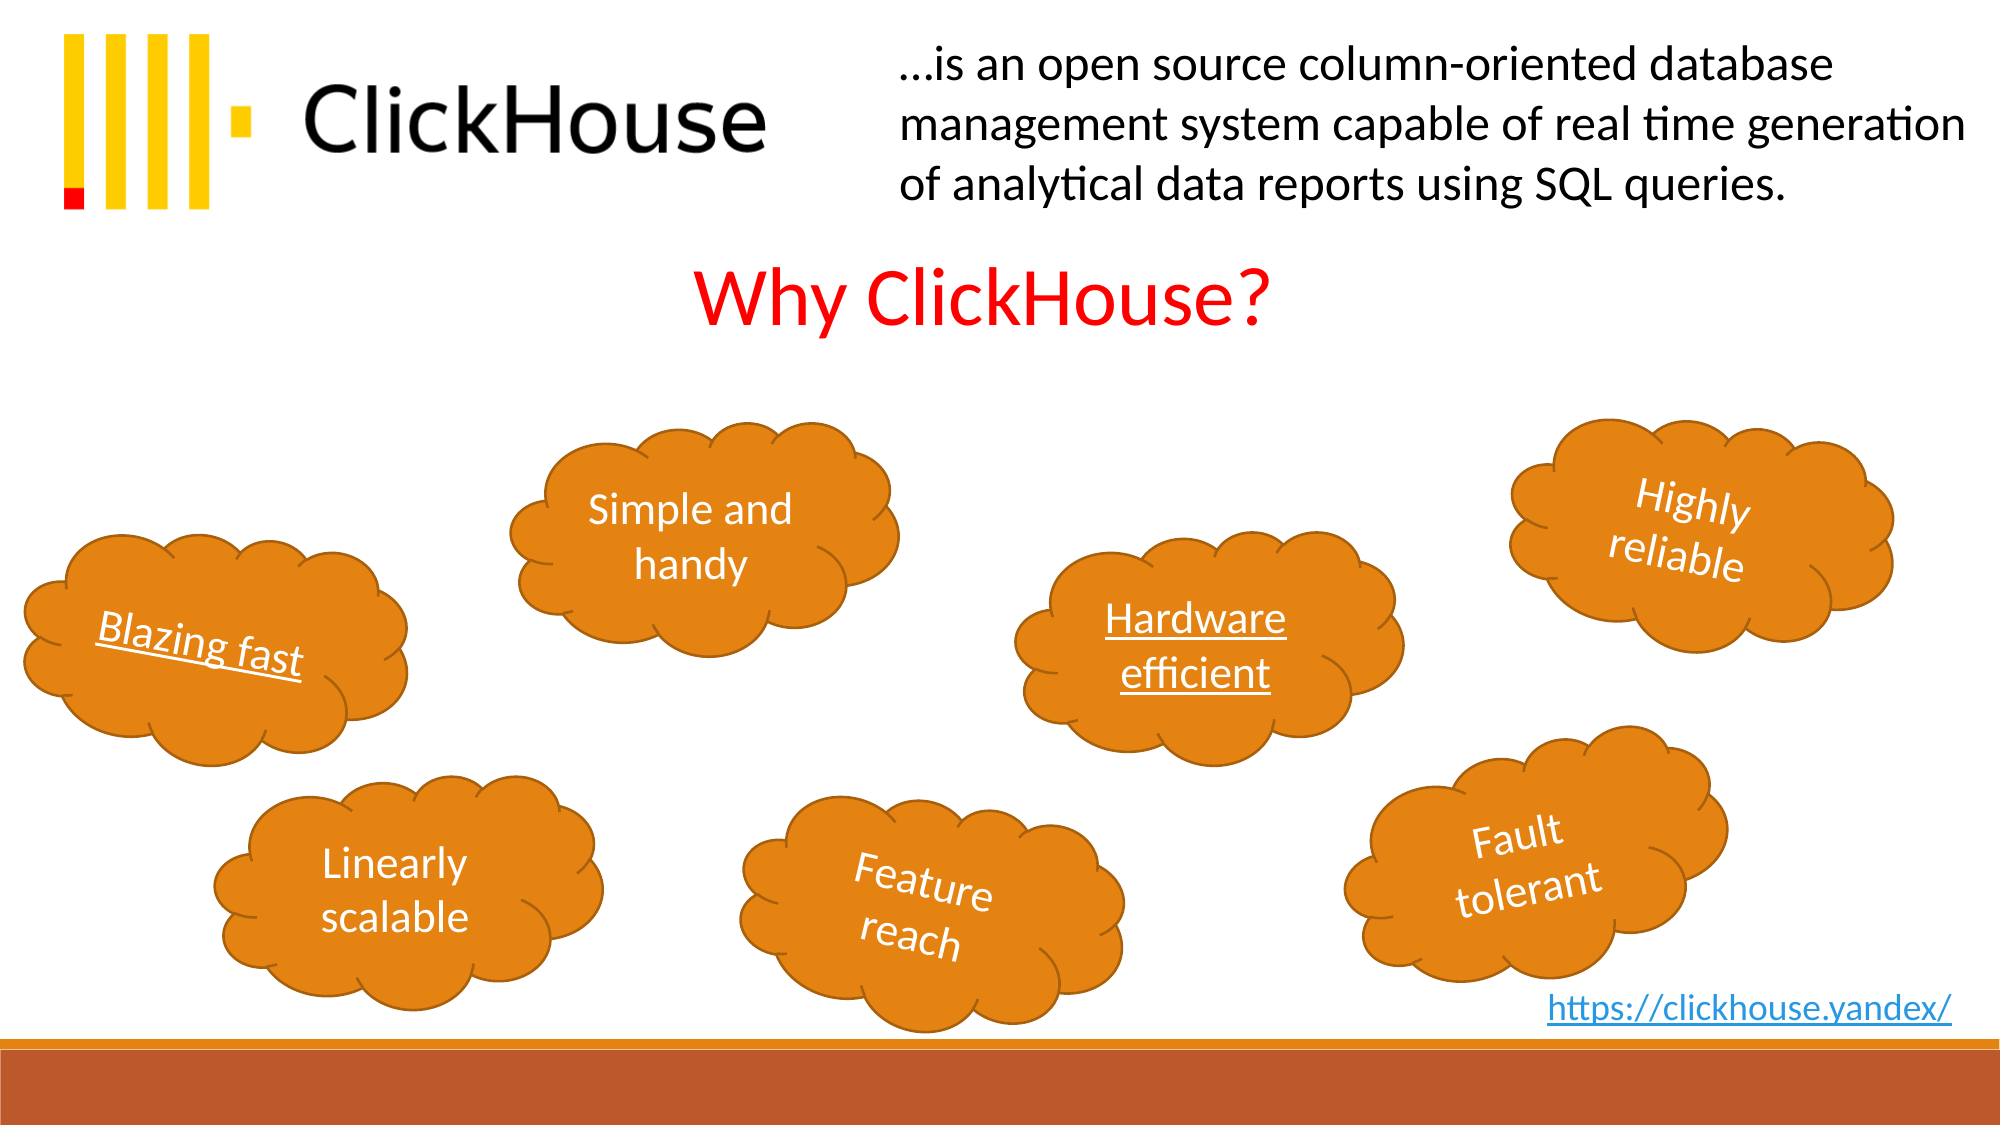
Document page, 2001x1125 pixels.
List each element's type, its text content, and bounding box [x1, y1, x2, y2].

text_box https://clickhouse.yandex/ [1532, 975, 1968, 1036]
text_box Hardware efficient [1014, 531, 1405, 768]
text_box Simple and handy [509, 422, 900, 659]
text_box Why ClickHouse? [679, 234, 1290, 350]
text_box Highly reliable [1509, 418, 1895, 654]
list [0, 5, 830, 237]
text_box Fault tolerant [1343, 725, 1729, 983]
text_box Blazing fast [23, 533, 409, 768]
text_box Linearly scalable [213, 775, 605, 1012]
text_box …is an open source column-oriented database management system capable of real time generation of analytical data reports using SQL queries. [884, 22, 2000, 218]
text_box Feature reach [739, 795, 1126, 1034]
